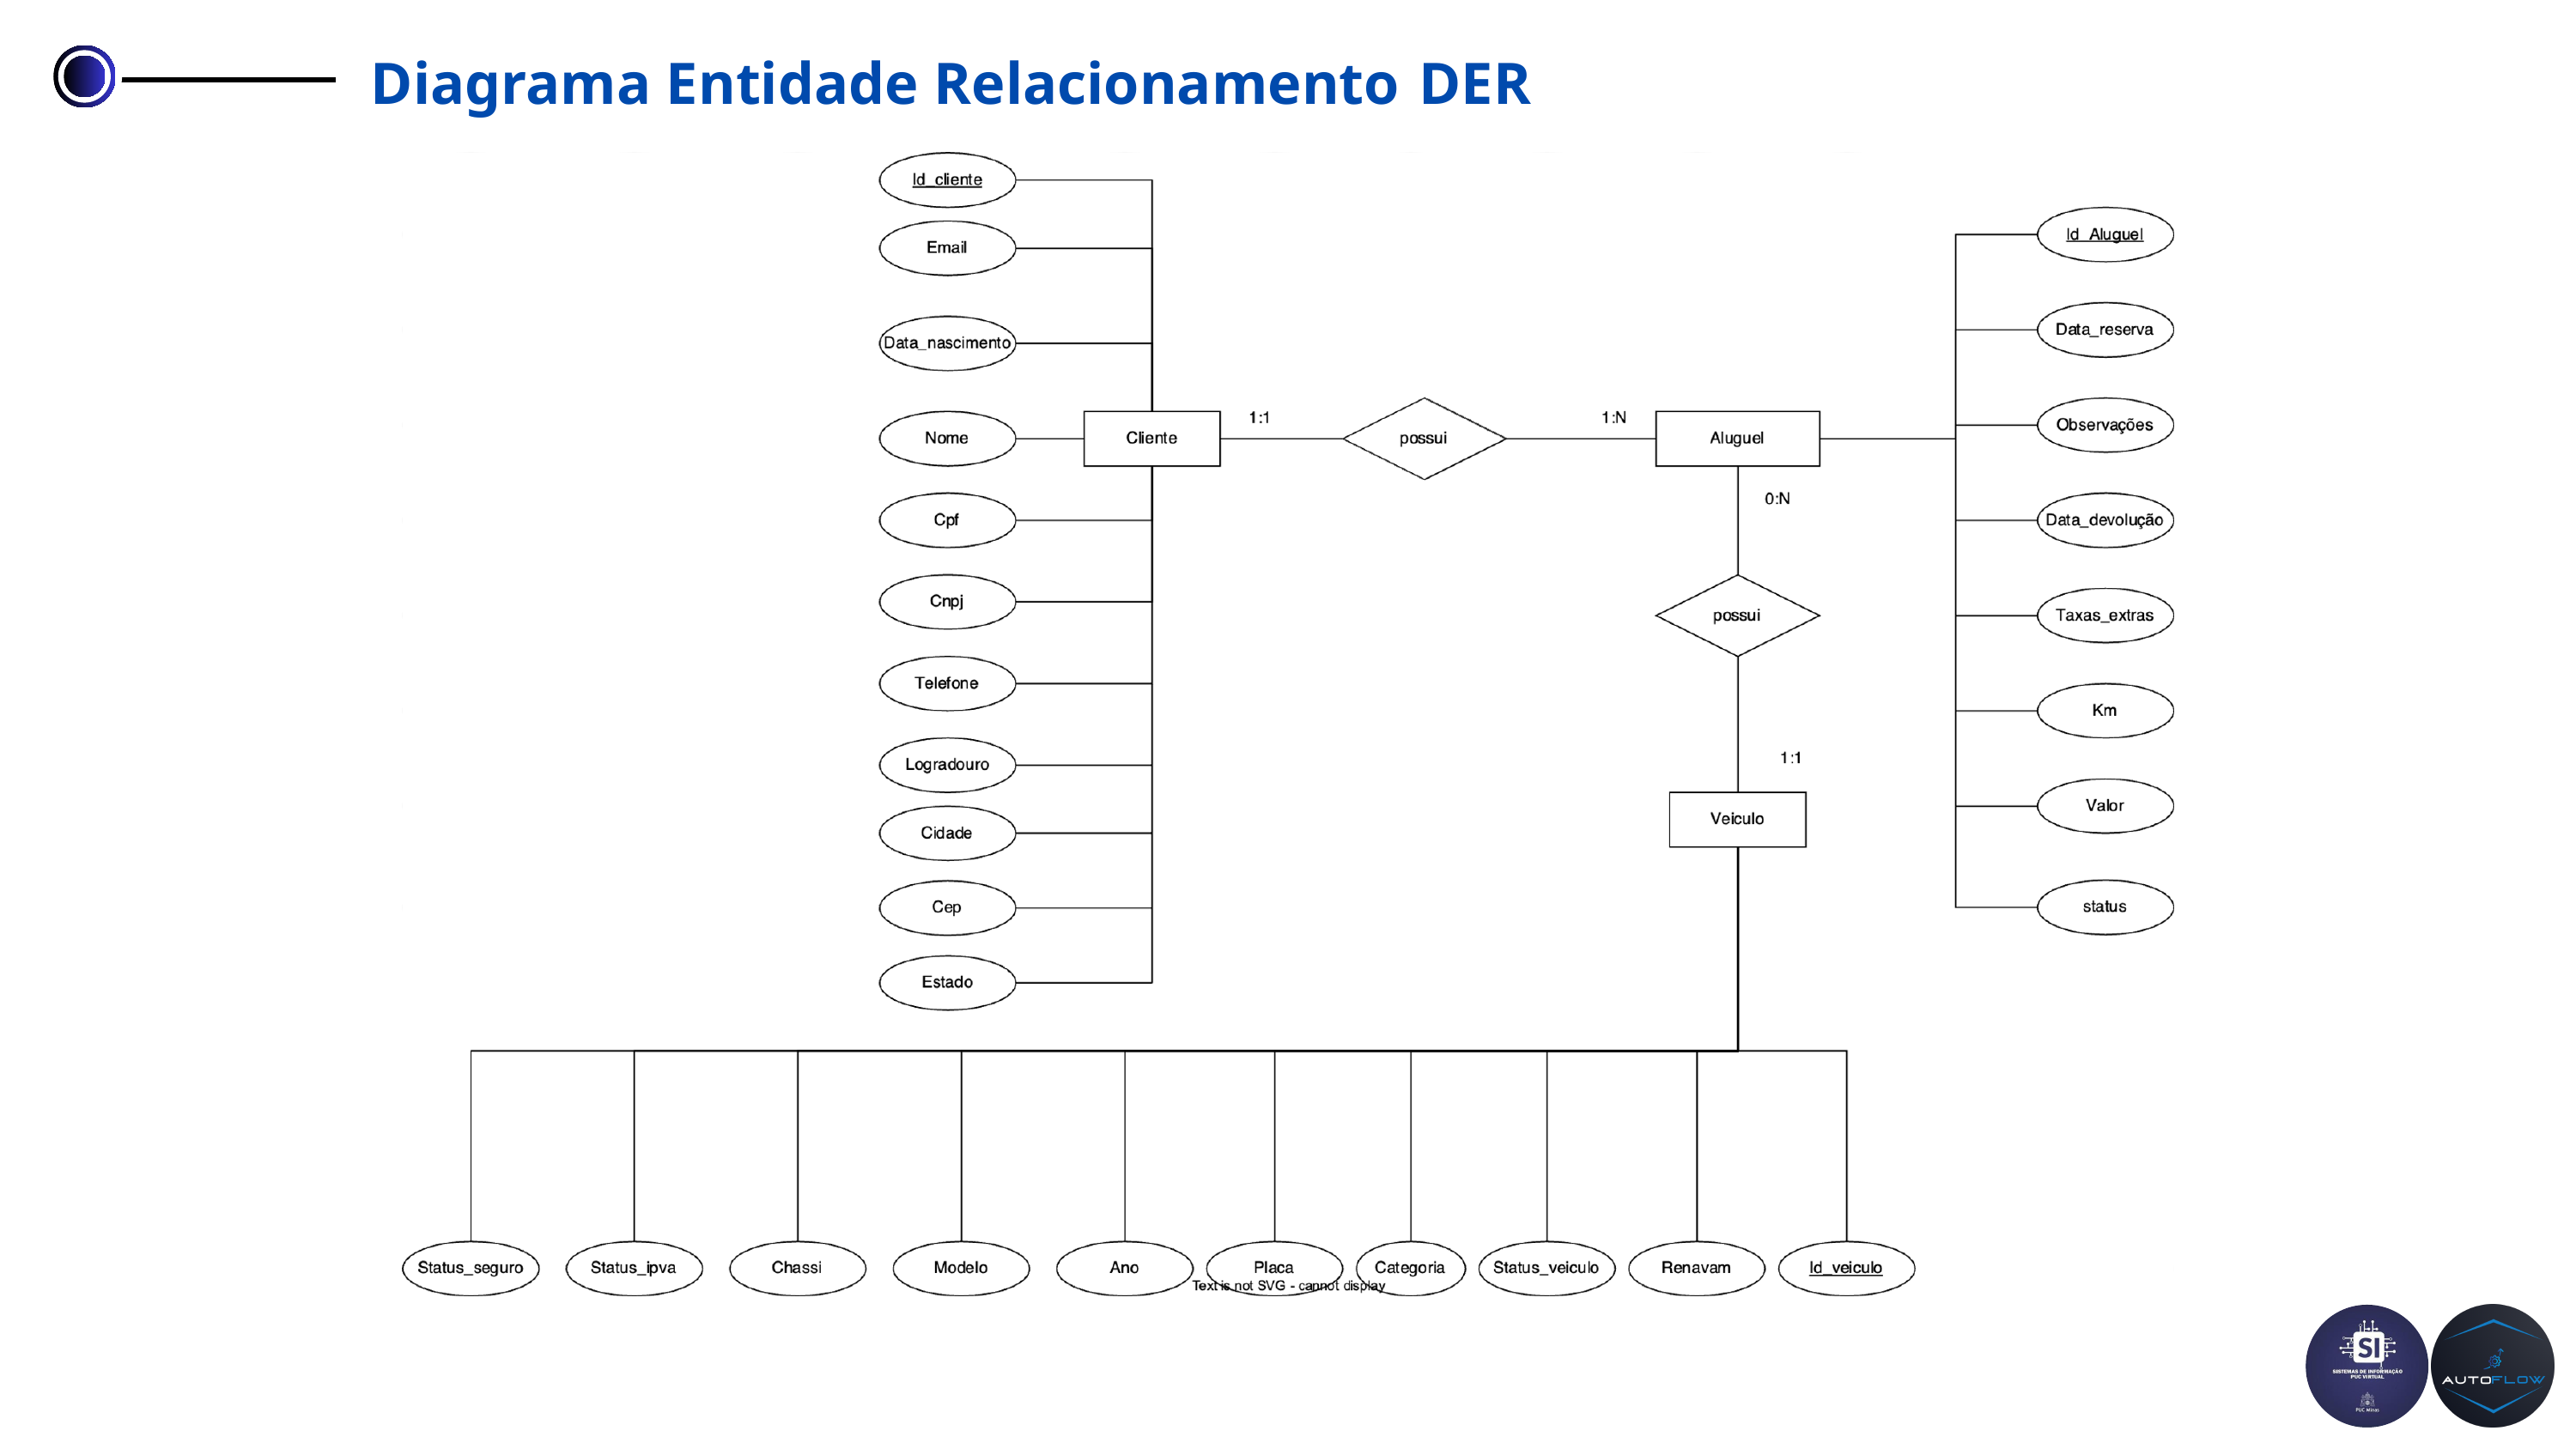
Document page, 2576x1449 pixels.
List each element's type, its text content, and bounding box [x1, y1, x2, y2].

text_box Diagrama Entidade Relacionamento DER [0, 0, 1986, 215]
picture [402, 152, 2174, 1297]
text_box [2306, 1304, 2426, 1428]
picture [2430, 1304, 2555, 1428]
